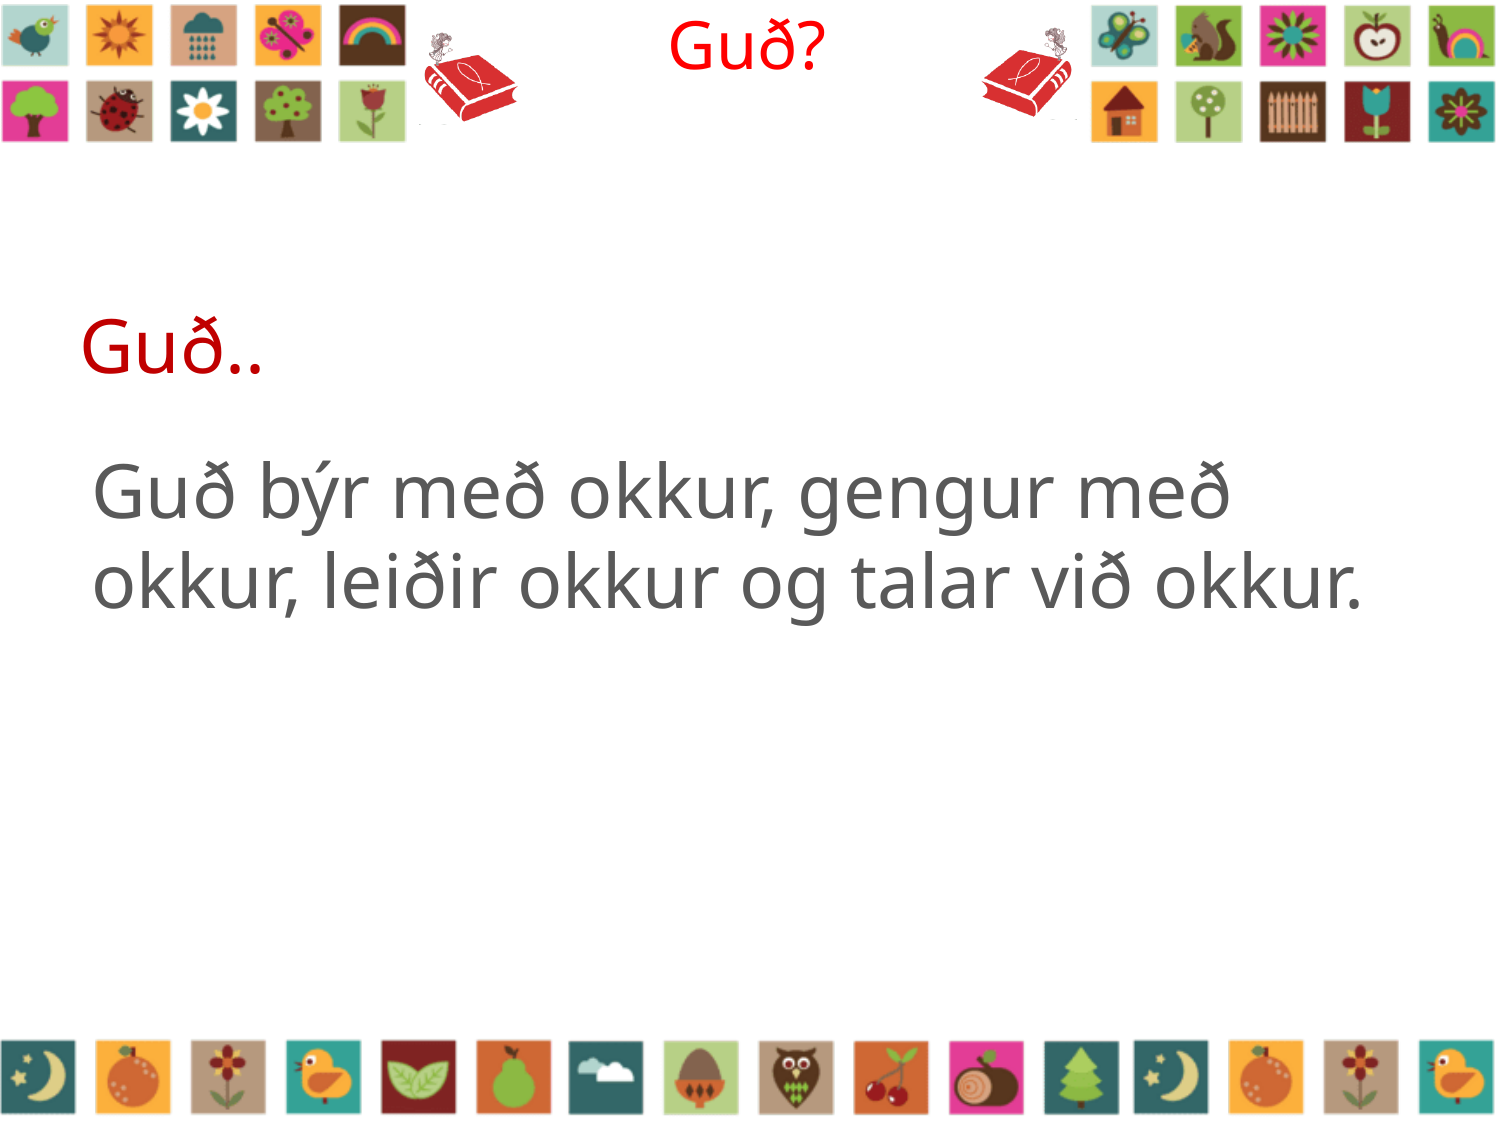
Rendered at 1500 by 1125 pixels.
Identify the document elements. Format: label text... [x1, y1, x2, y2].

text_box Guð býr með okkur, gengur með okkur, leiðir okkur og talar við okkur. [76, 436, 1424, 632]
text_box Guð? [414, 0, 1080, 91]
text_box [0, 1028, 1500, 1118]
text_box Guð.. [64, 290, 1412, 396]
picture [950, 3, 1500, 150]
picture [0, 3, 550, 150]
